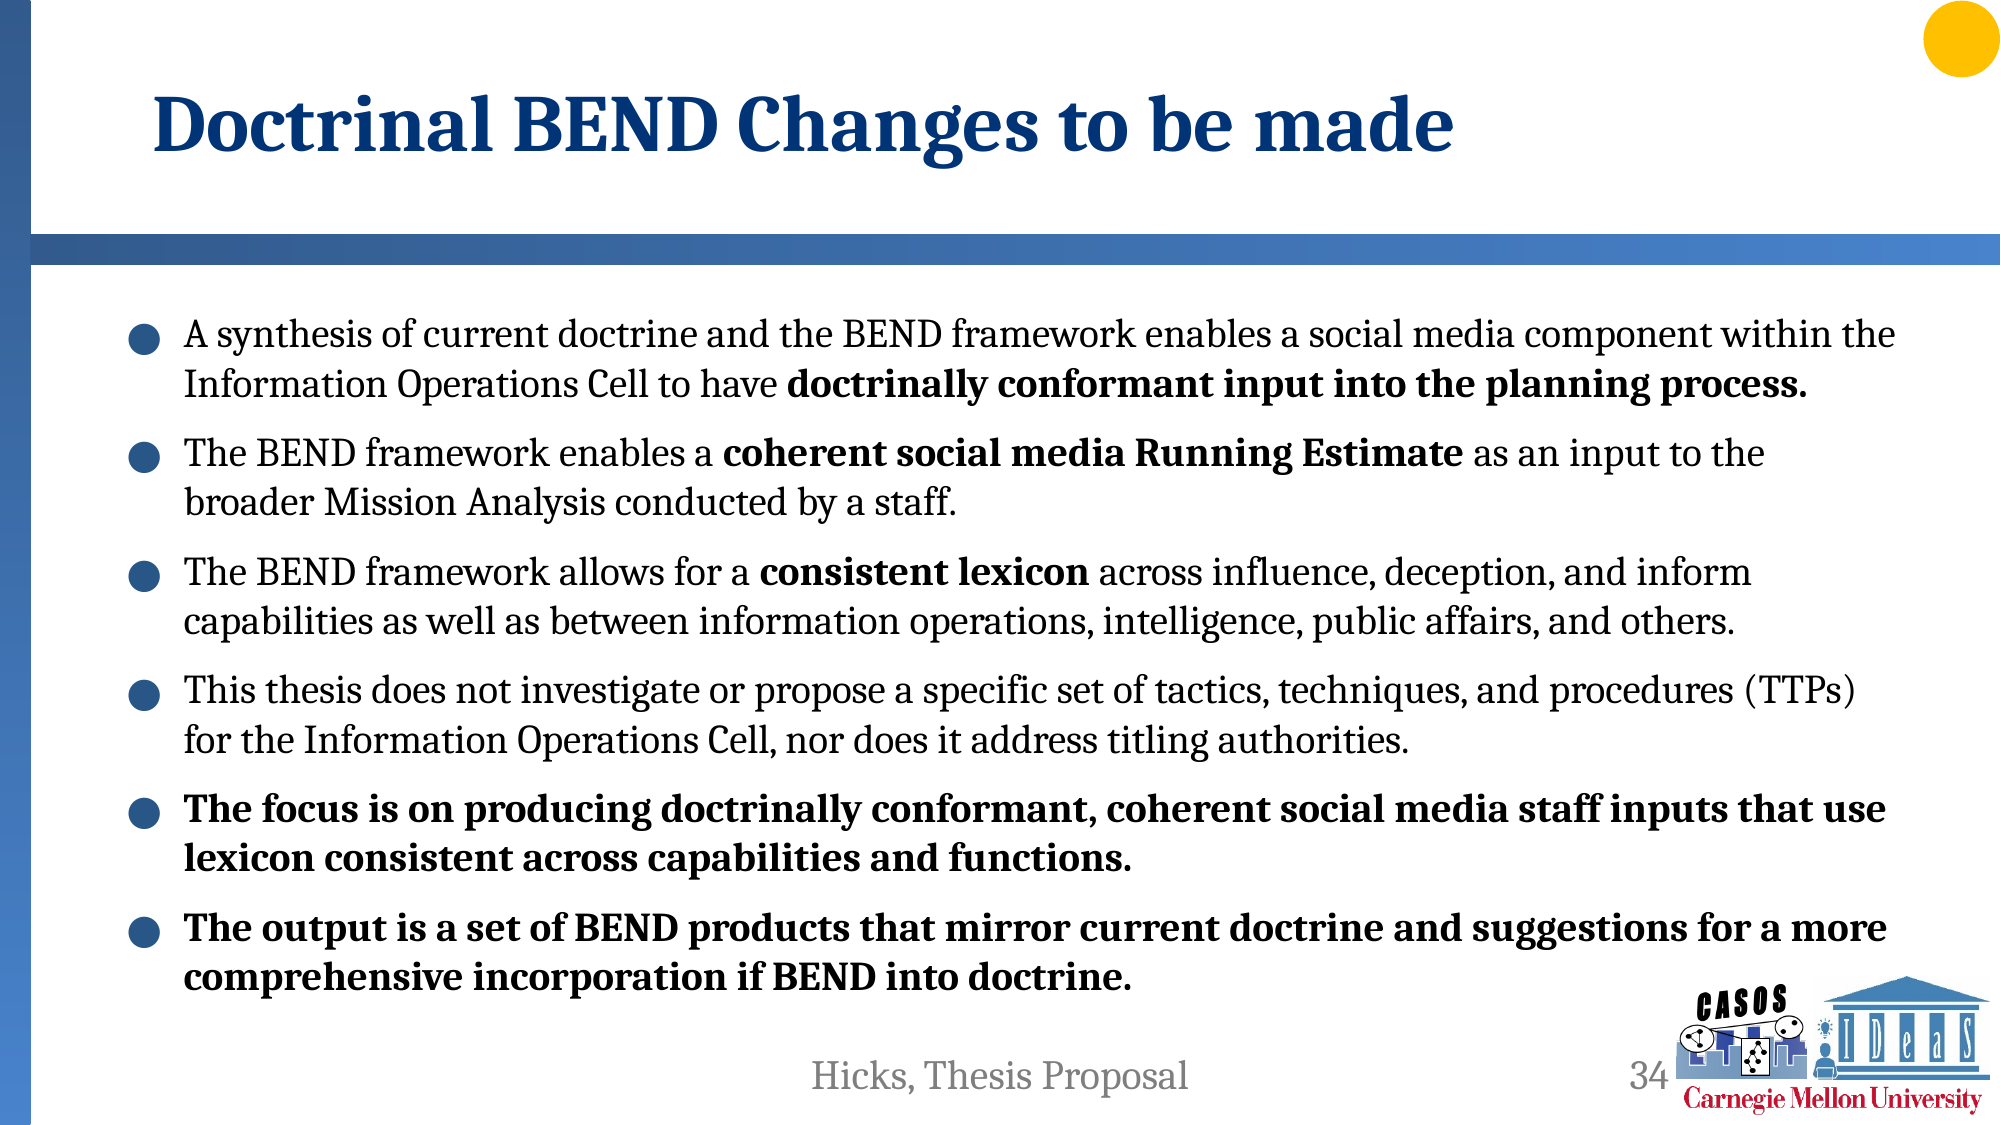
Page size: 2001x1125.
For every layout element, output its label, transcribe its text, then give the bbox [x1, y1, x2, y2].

slide_number 34 [1412, 1042, 1685, 1103]
footer Hicks, Thesis Proposal [662, 1042, 1338, 1103]
list A synthesis of current doctrine and the BEND framework enables a social media component within the Information Operations Cell to have doctrinally conformant input into the planning process. The BEND framework enables a coherent social media Running Estimate as an input to the broader Mission Analysis conducted by a staff. The BEND framework allows for a consistent lexicon across influence, deception, and inform capabilities as well as between information operations, intelligence, public affairs, and others. This thesis does not investigate or propose a specific set of tactics, techniques, and procedures (TTPs) for the Information Operations Cell, nor does it address titling authorities. The focus is on producing doctrinally conformant, coherent social media staff inputs that use lexicon consistent across capabilities and functions. The output is a set of BEND products that mirror current doctrine and suggestions for a more comprehensive incorporation if BEND into doctrine. [96, 299, 1918, 1043]
text_box [1921, 0, 2000, 80]
picture [1684, 1086, 1982, 1115]
picture [1685, 1043, 1807, 1080]
picture [1813, 976, 1990, 1080]
title Doctrinal BEND Changes to be made [137, 24, 1863, 226]
